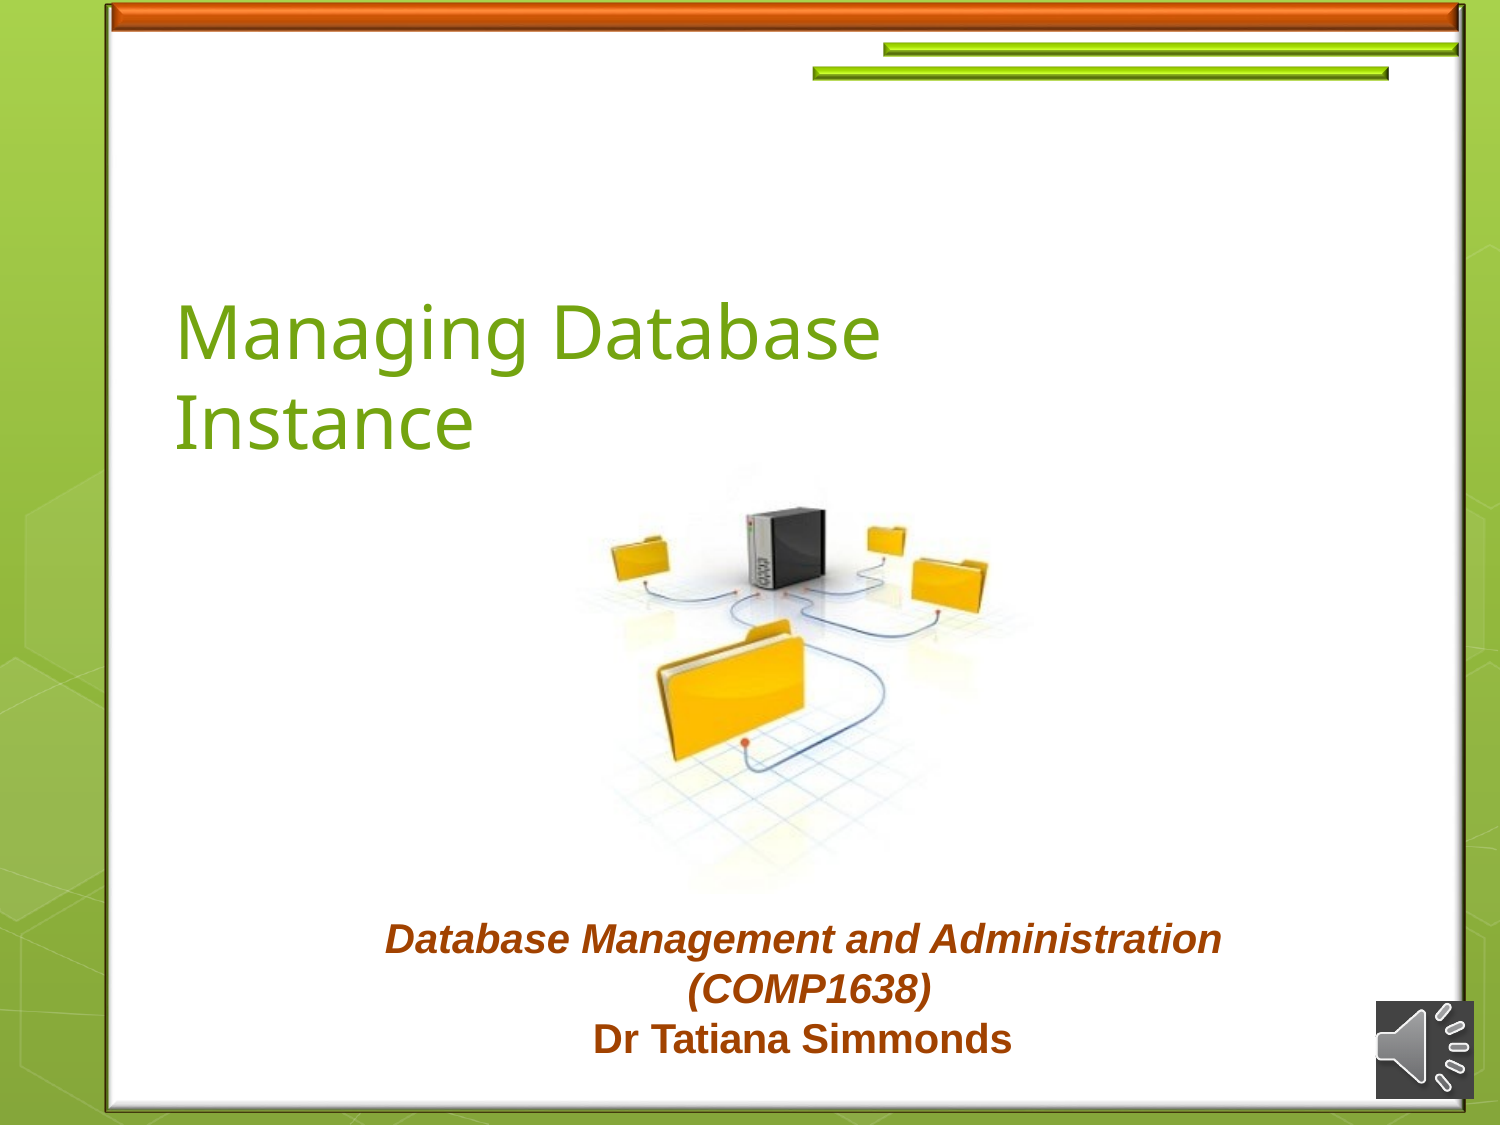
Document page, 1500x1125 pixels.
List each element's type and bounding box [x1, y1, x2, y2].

picture [1374, 999, 1476, 1101]
text_box [0, 0, 1500, 1125]
text_box [564, 413, 1034, 894]
